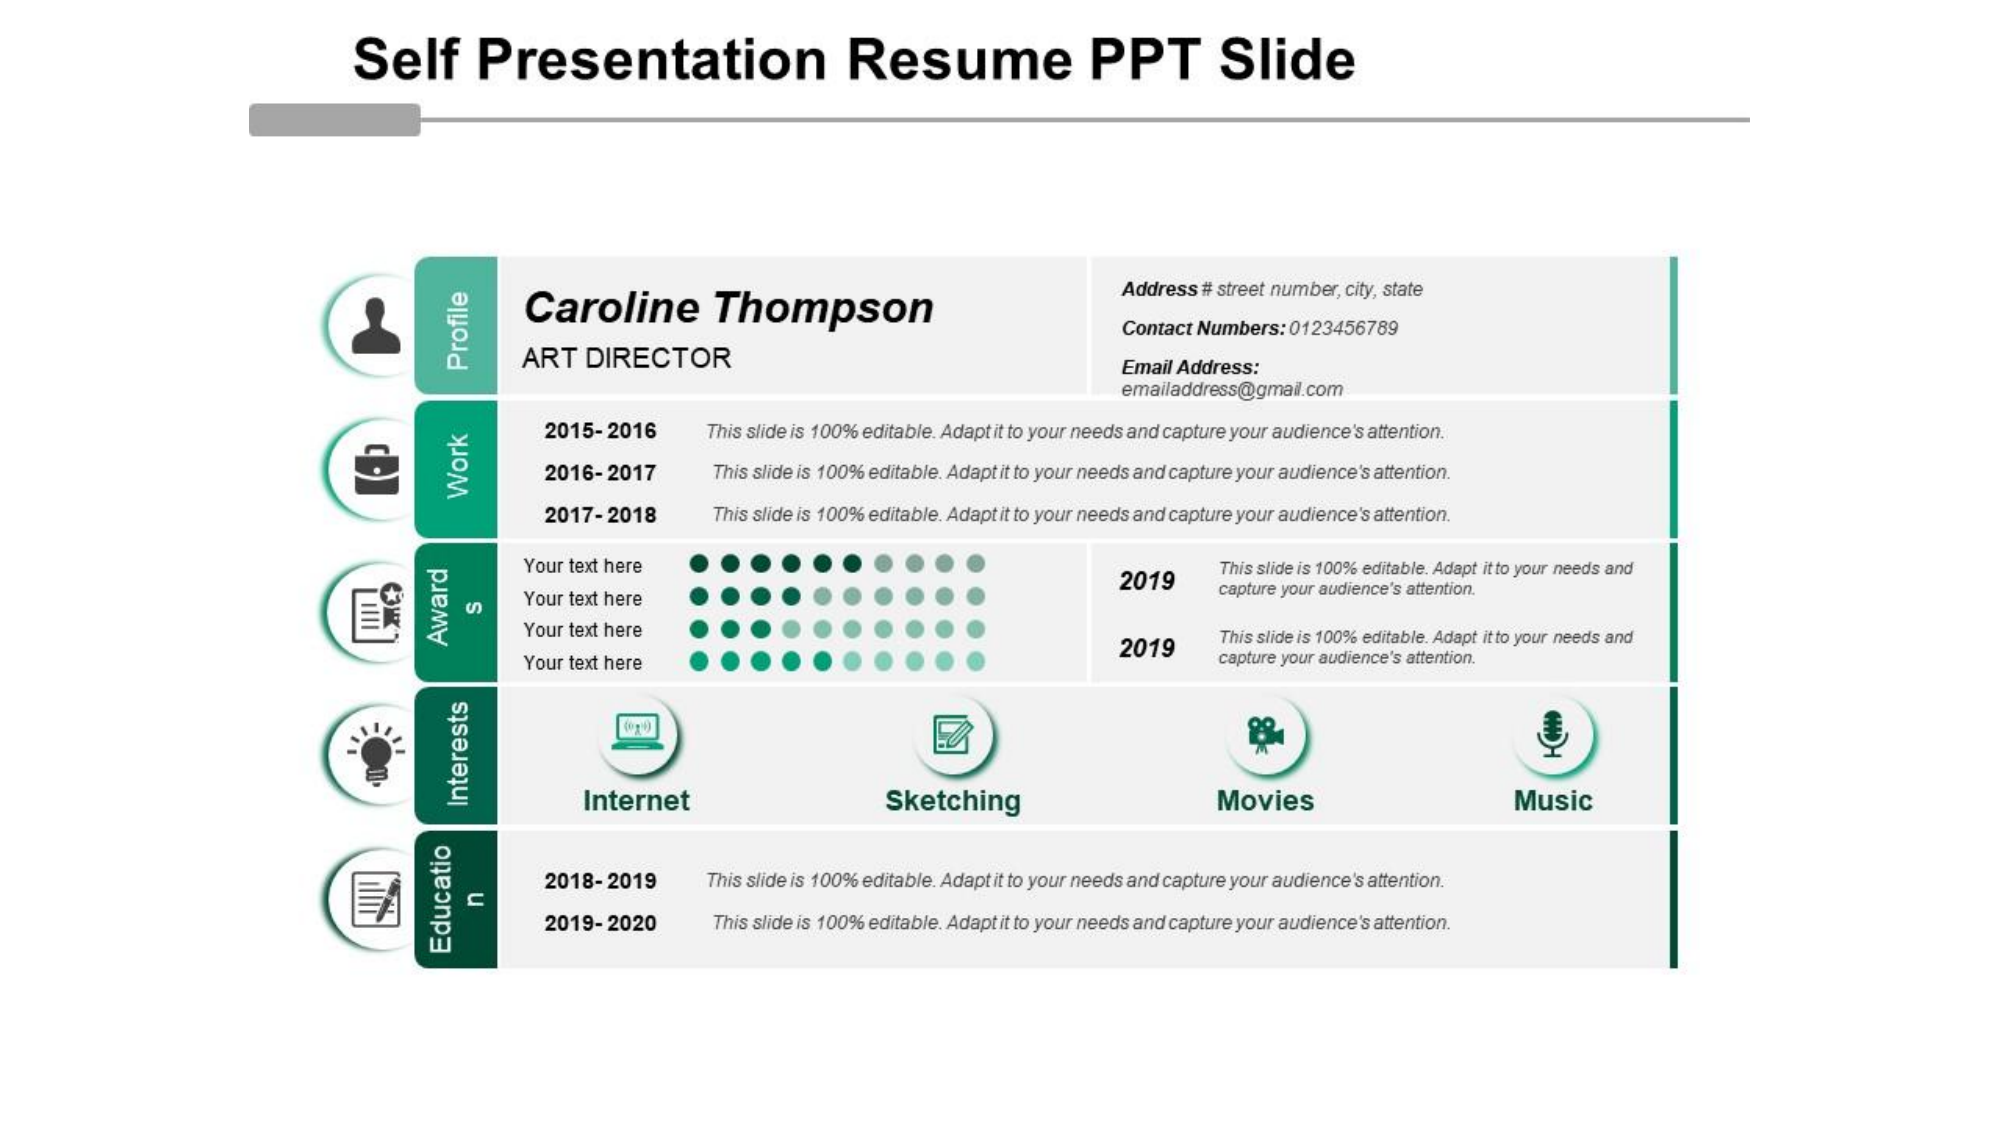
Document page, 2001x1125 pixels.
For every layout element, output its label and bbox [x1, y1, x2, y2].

picture [249, 0, 1751, 1125]
